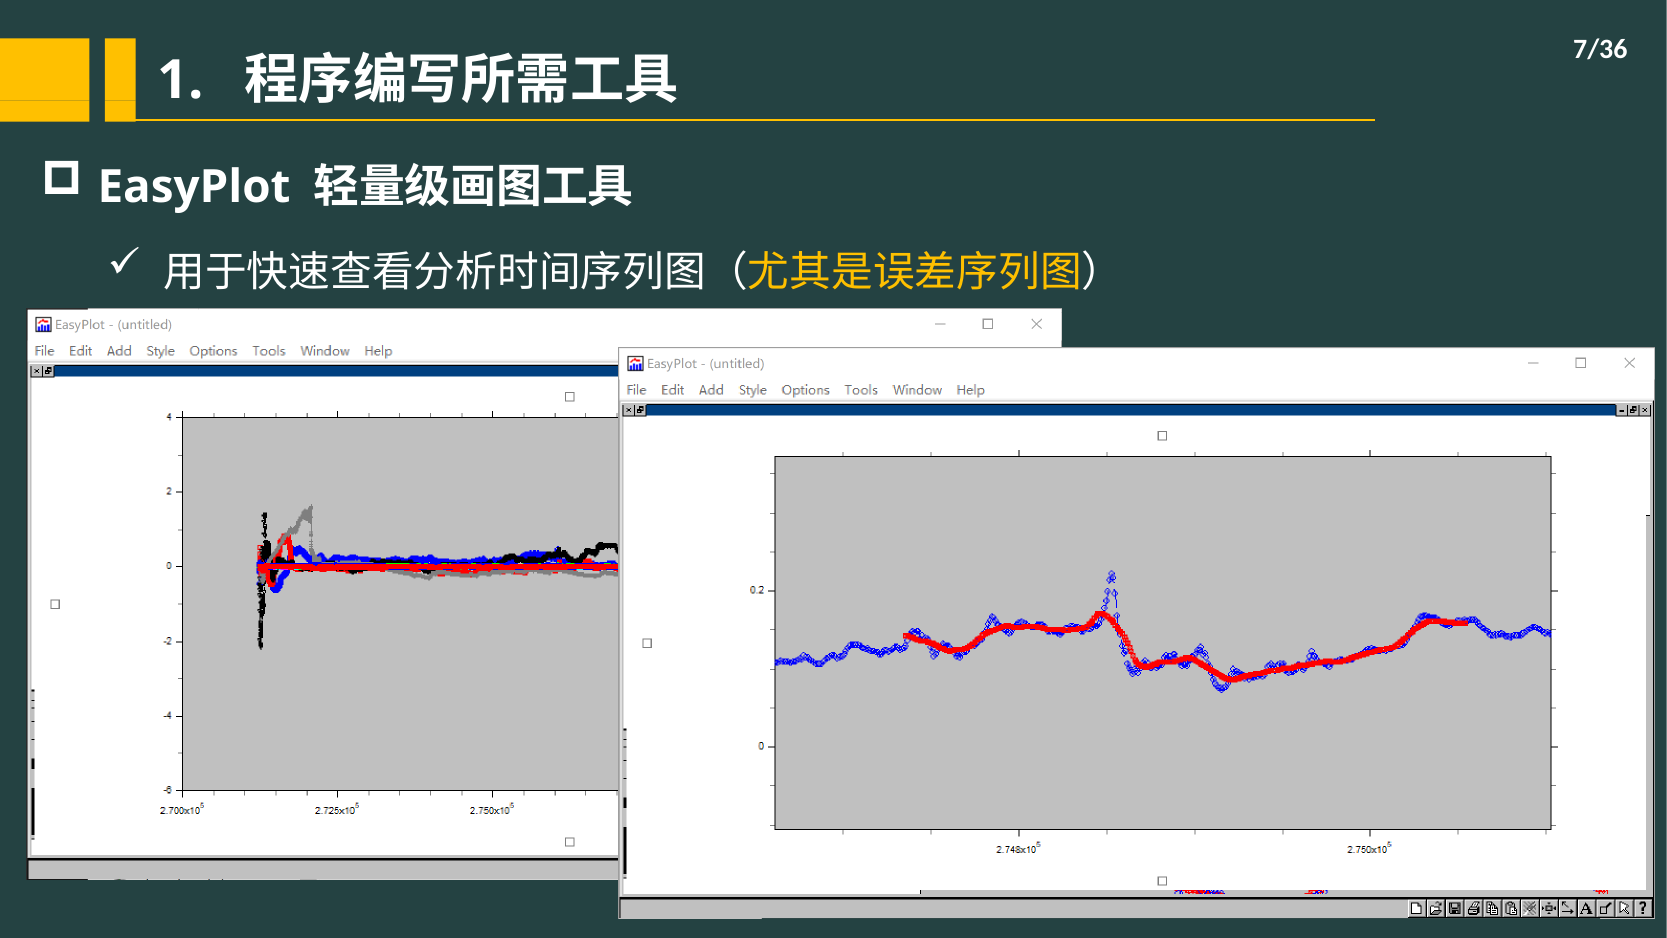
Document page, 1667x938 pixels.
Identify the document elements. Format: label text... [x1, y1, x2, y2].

list EasyPlot 轻量级画图工具 用于快速查看分析时间序列图（尤其是误差序列图） [26, 121, 1625, 346]
title 1. 程序编写所需工具 [157, 43, 1317, 111]
slide_number /36 [1259, 22, 1643, 73]
picture [26, 308, 1655, 920]
